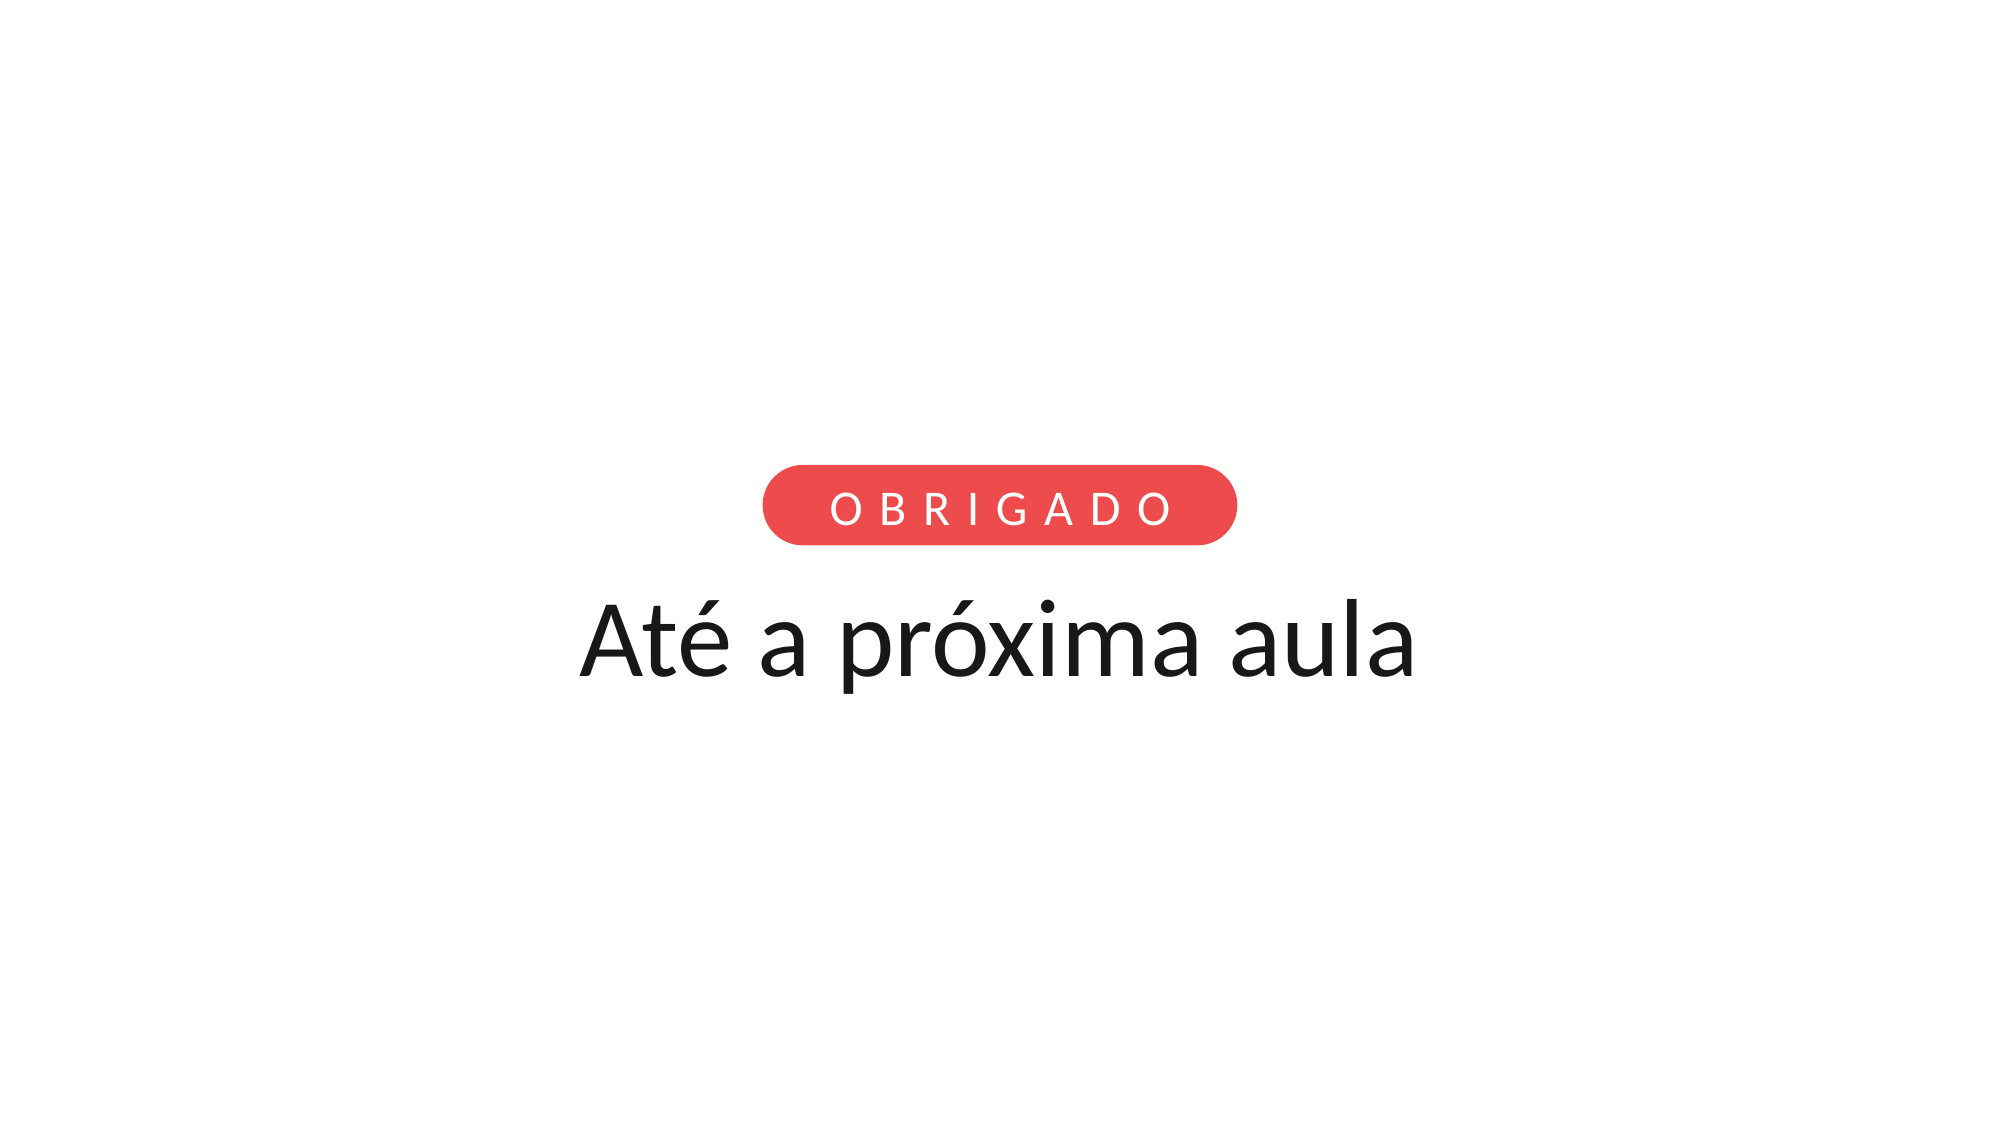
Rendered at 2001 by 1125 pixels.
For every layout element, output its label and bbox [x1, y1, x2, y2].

text_box [223, 464, 1777, 660]
